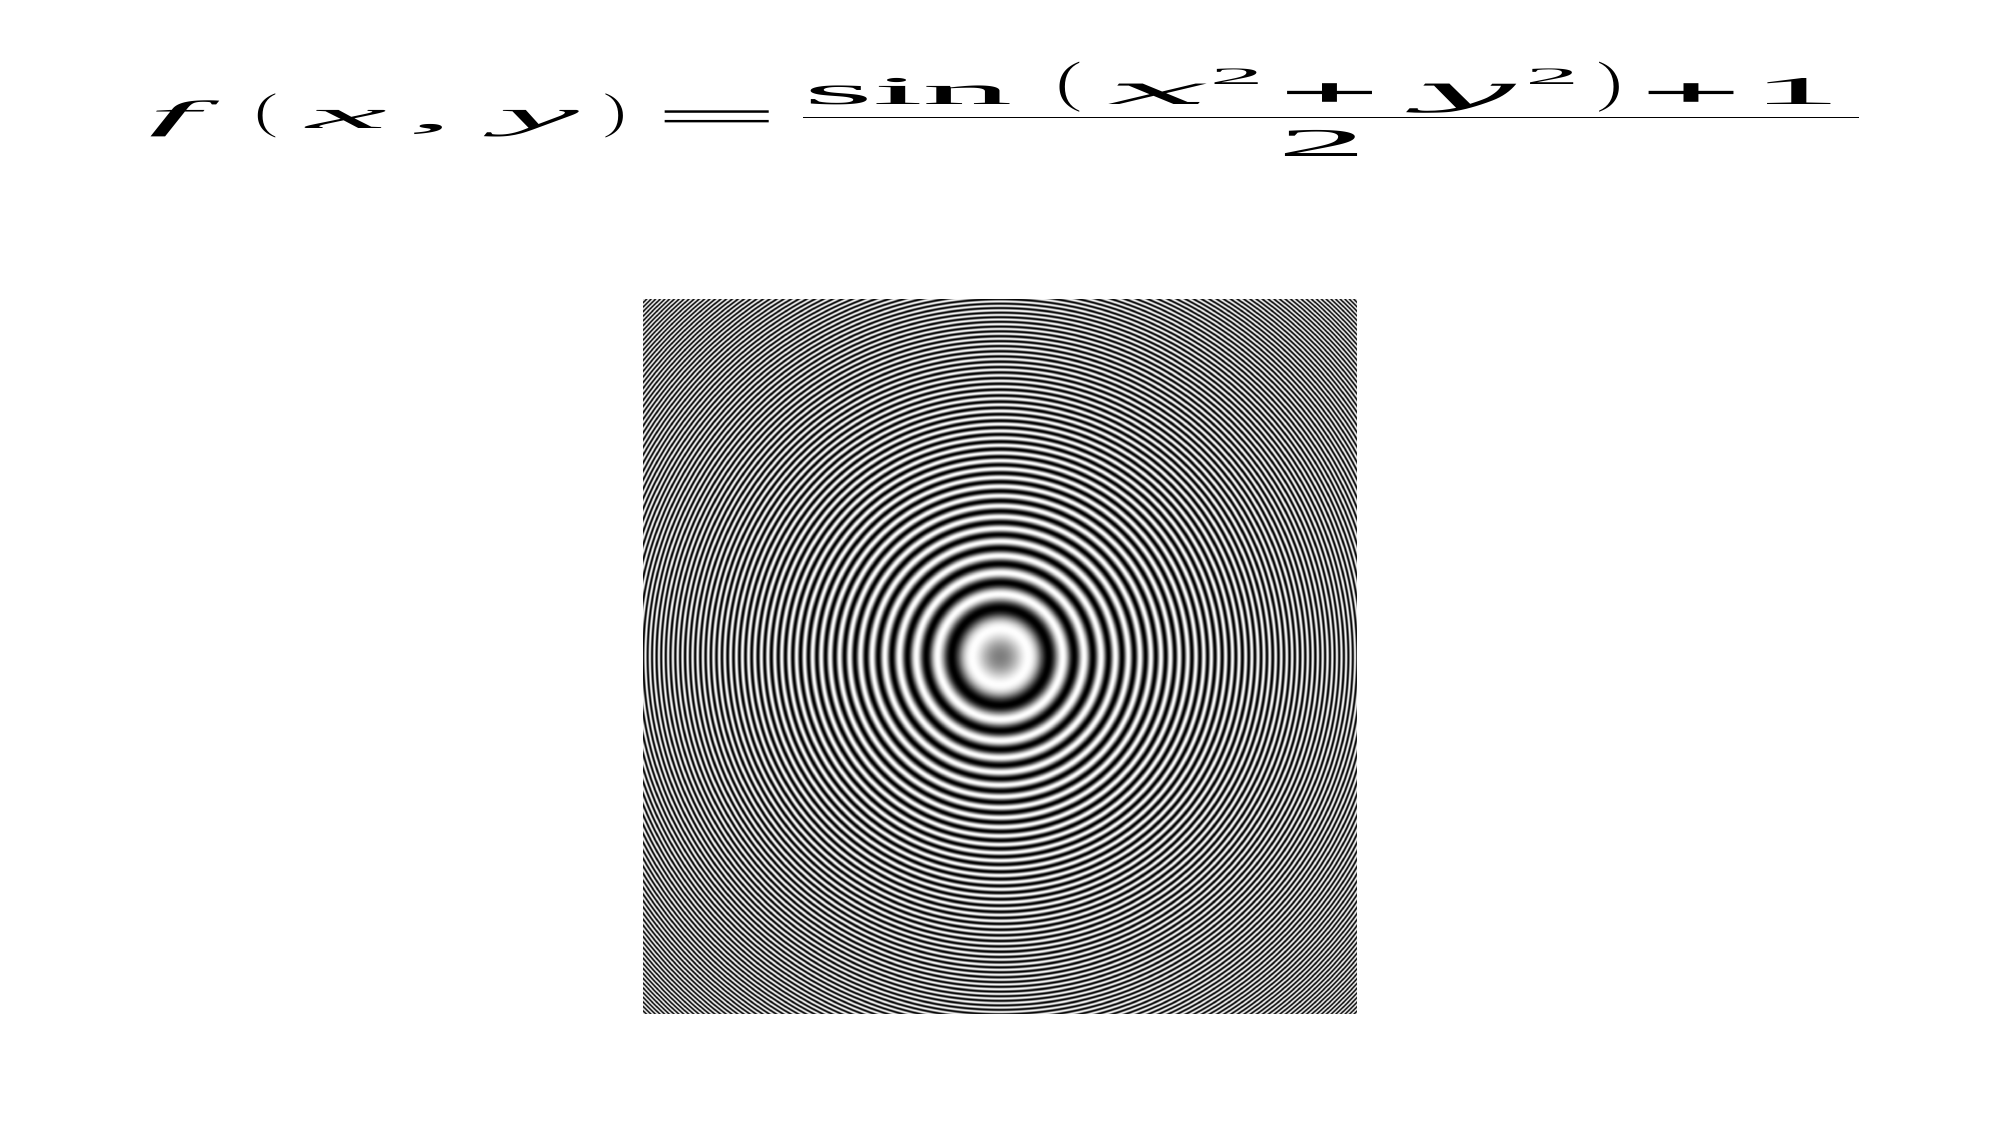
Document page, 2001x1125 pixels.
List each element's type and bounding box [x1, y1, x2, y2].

list [643, 299, 1357, 1014]
